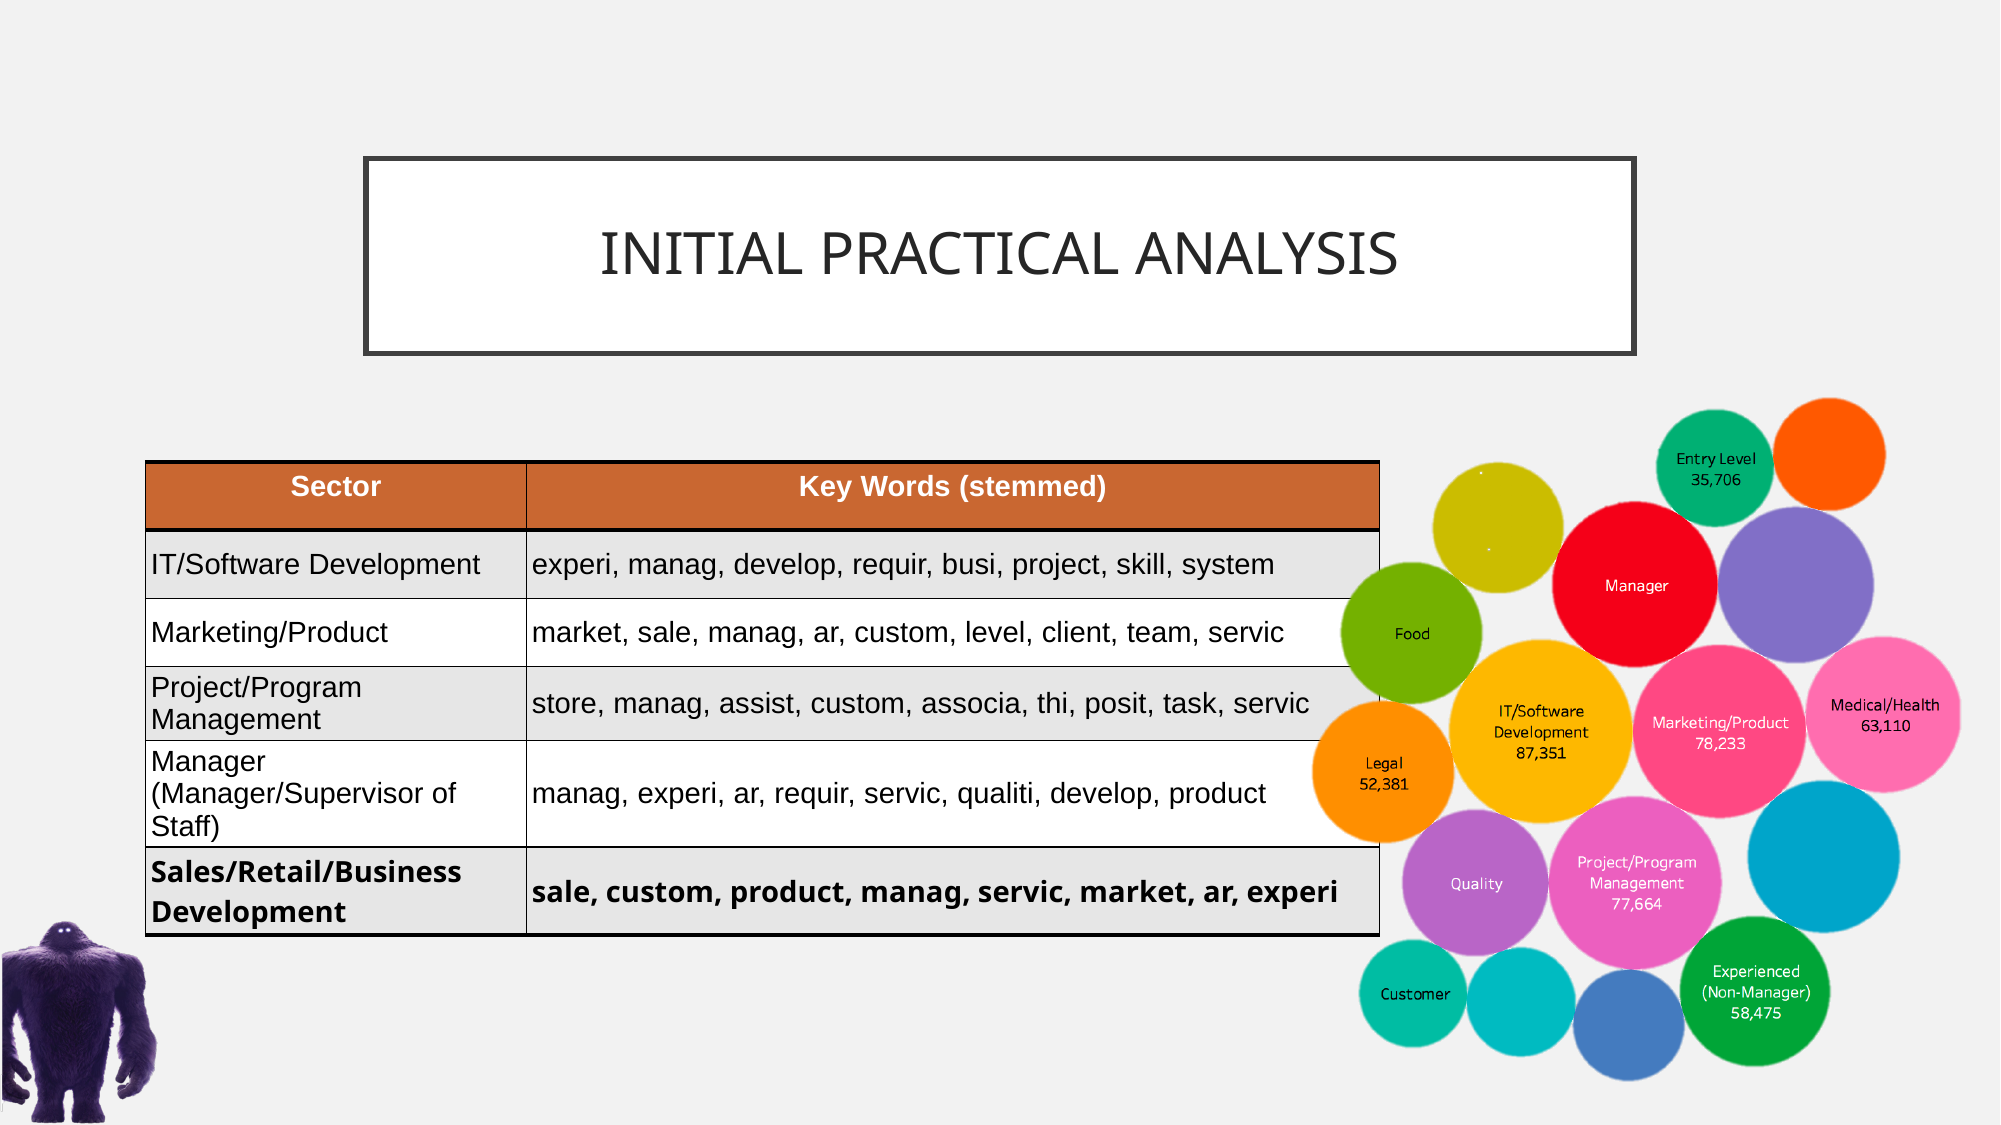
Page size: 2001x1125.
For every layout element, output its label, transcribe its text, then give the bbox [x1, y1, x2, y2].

table_cell experi, manag, develop, requir, busi, project, skill, system [527, 532, 1288, 598]
table_header Sector [146, 464, 526, 528]
table_cell Sales/Retail/Business Development [146, 848, 526, 933]
table_cell store, manag, assist, custom, associa, thi, posit, task, servic [527, 667, 1288, 740]
table_cell sale, custom, product, manag, servic, market, ar, experi [527, 848, 1288, 933]
table_cell Manager (Manager/Supervisor of Staff) [146, 741, 526, 846]
title INITIAL PRACTICAL ANALYSIS [363, 156, 1637, 356]
table_cell IT/Software Development [146, 532, 526, 598]
table_cell Marketing/Product [146, 599, 526, 666]
table_cell market, sale, manag, ar, custom, level, client, team, servic [527, 599, 1288, 666]
picture [1293, 365, 1976, 1088]
table_cell manag, experi, ar, requir, servic, qualiti, develop, product [527, 741, 1288, 846]
table_header Key Words (stemmed) [527, 464, 1288, 528]
picture [0, 912, 160, 1125]
table_cell Project/Program Management [146, 667, 526, 740]
